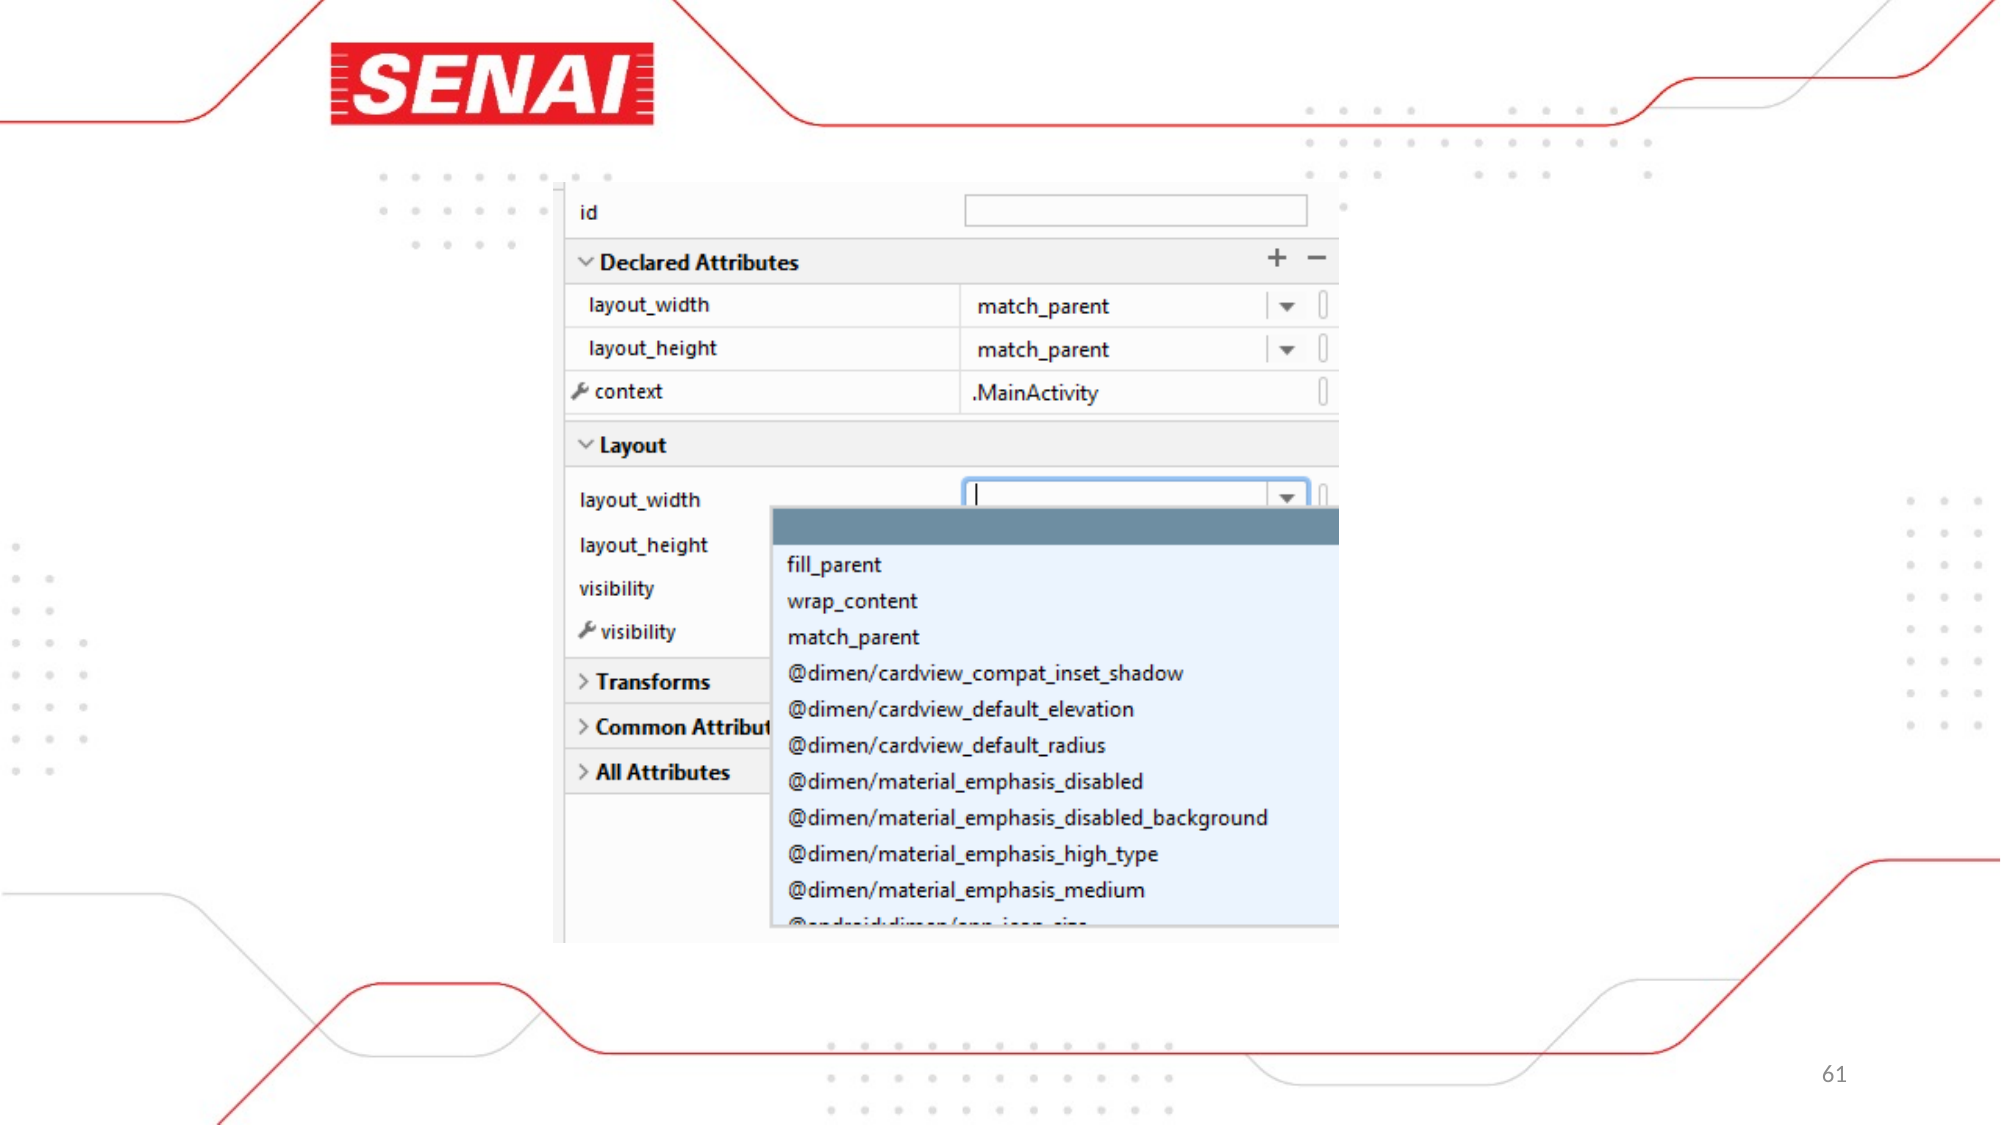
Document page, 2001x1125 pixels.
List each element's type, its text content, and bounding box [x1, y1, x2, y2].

slide_number 61 [1412, 1042, 1863, 1103]
picture [0, 0, 2001, 1125]
